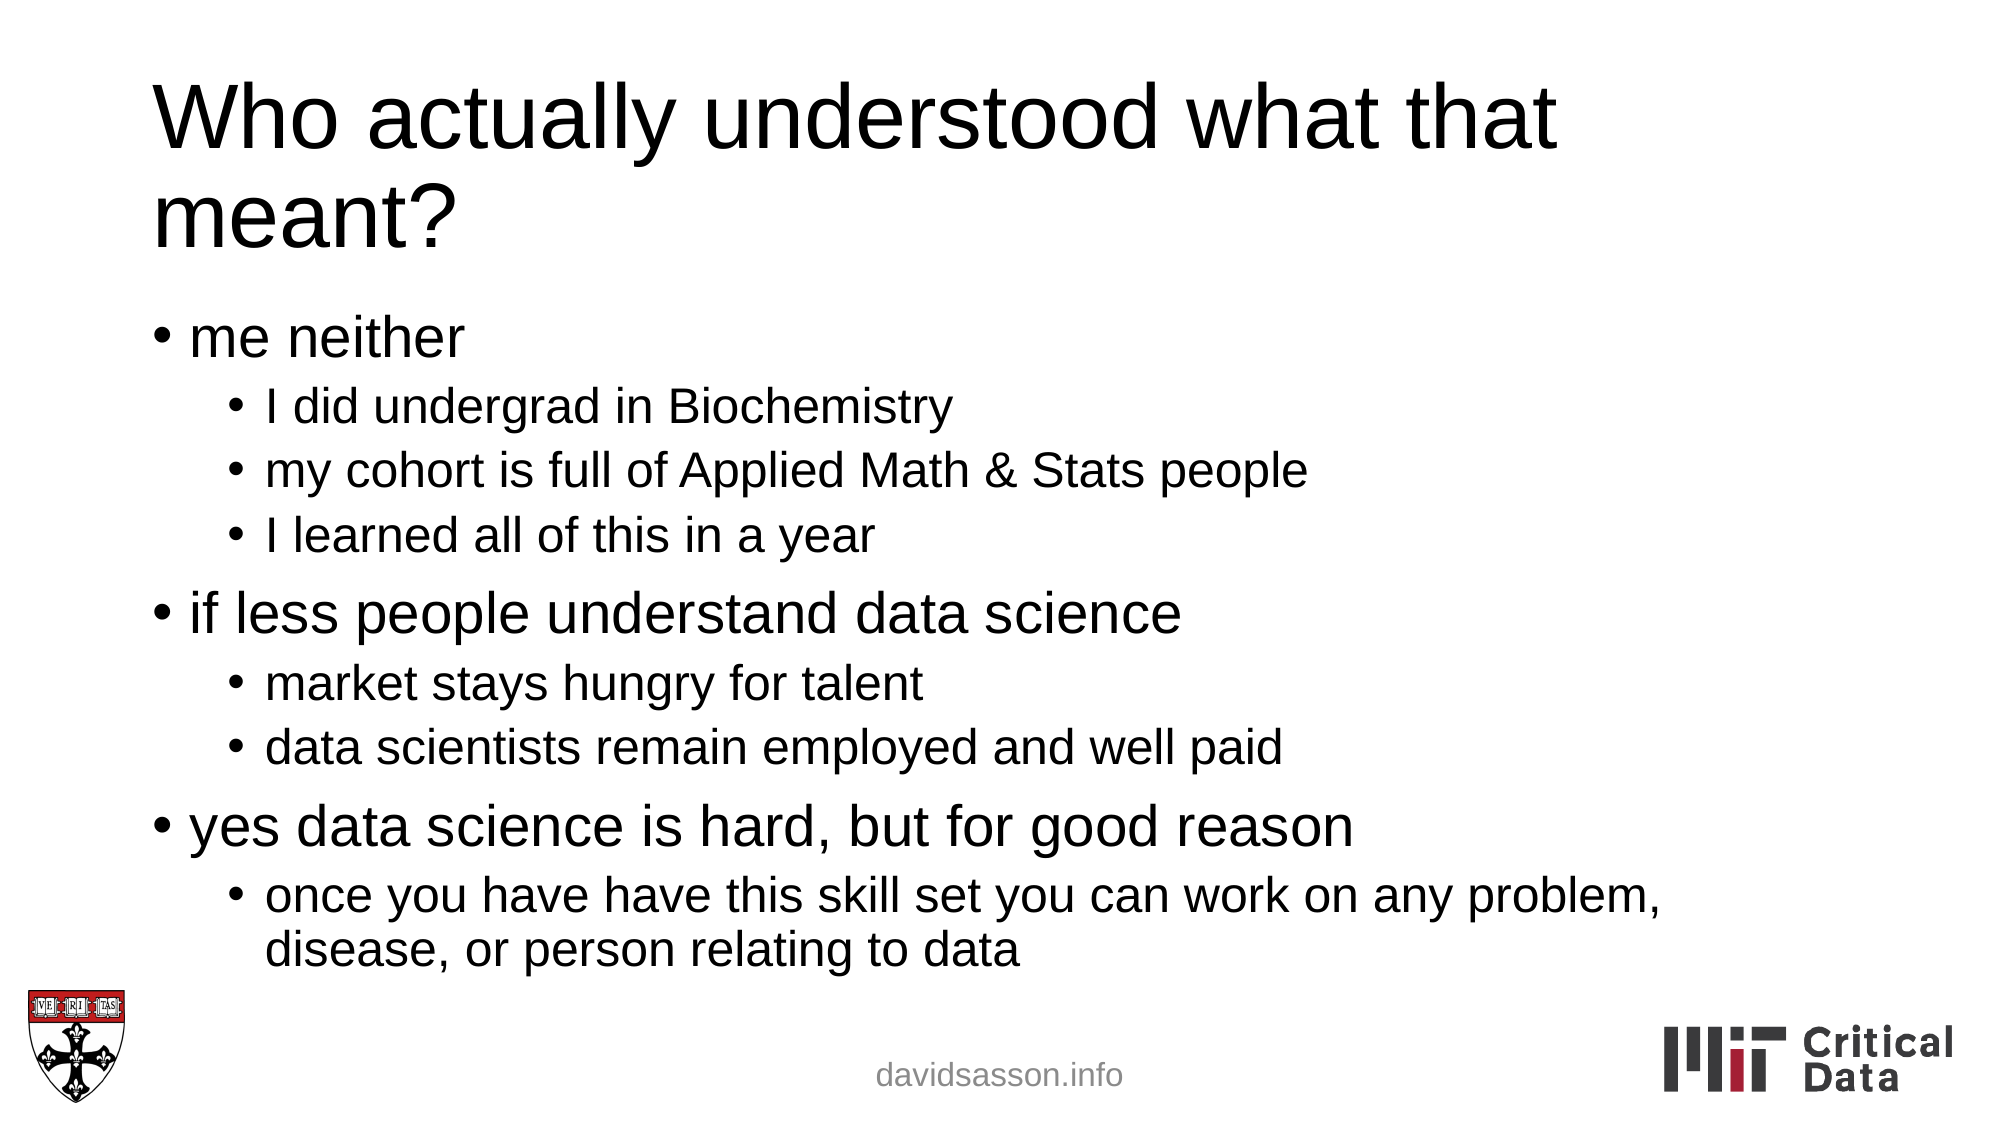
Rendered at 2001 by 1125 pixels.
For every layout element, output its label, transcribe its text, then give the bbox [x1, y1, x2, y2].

picture [1664, 1024, 1952, 1092]
picture [28, 990, 125, 1103]
footer davidsasson.info [662, 1042, 1338, 1103]
list me neither I did undergrad in Biochemistry my cohort is full of Applied Math & Stats people I learned all of this in a year if less people understand data science market stays hungry for talent data scientists remain employed and well paid yes data science is hard, but for good reason once you have have this skill set you can work on any problem, disease, or person relating to data [137, 299, 1863, 1014]
title Who actually understood what that meant? [137, 59, 1863, 278]
